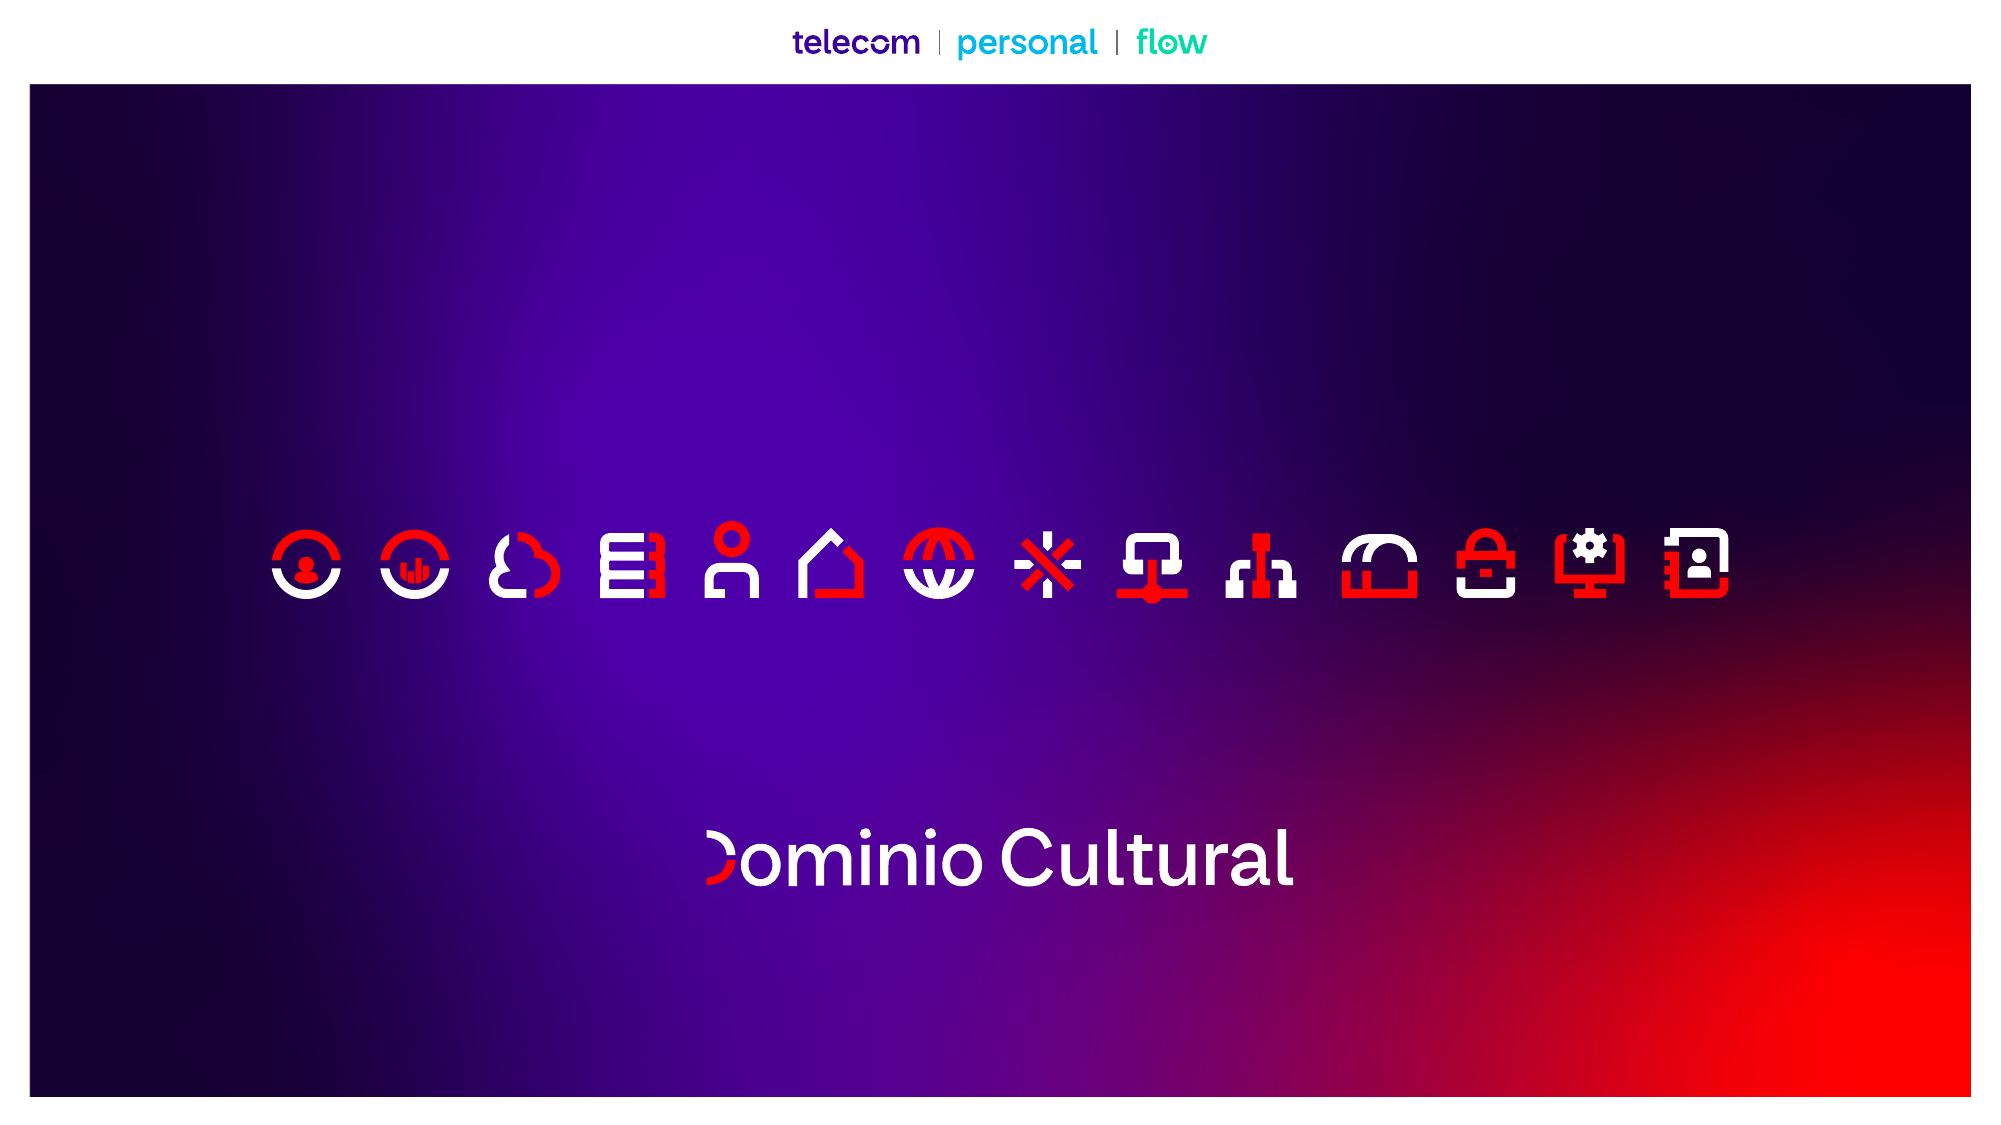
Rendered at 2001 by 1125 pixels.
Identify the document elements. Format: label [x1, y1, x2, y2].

text_box [599, 532, 666, 599]
text_box [1225, 533, 1297, 599]
text_box [1014, 530, 1082, 599]
text_box [1341, 533, 1418, 599]
text_box [488, 531, 561, 599]
text_box [380, 529, 450, 600]
text_box [706, 827, 1294, 887]
text_box [1554, 527, 1625, 599]
text_box [902, 527, 975, 600]
text_box [1664, 527, 1729, 599]
picture [32, 85, 1971, 1097]
text_box [1456, 527, 1516, 599]
text_box [798, 527, 864, 599]
text_box [271, 529, 341, 600]
text_box [704, 520, 760, 599]
text_box [1116, 532, 1188, 605]
